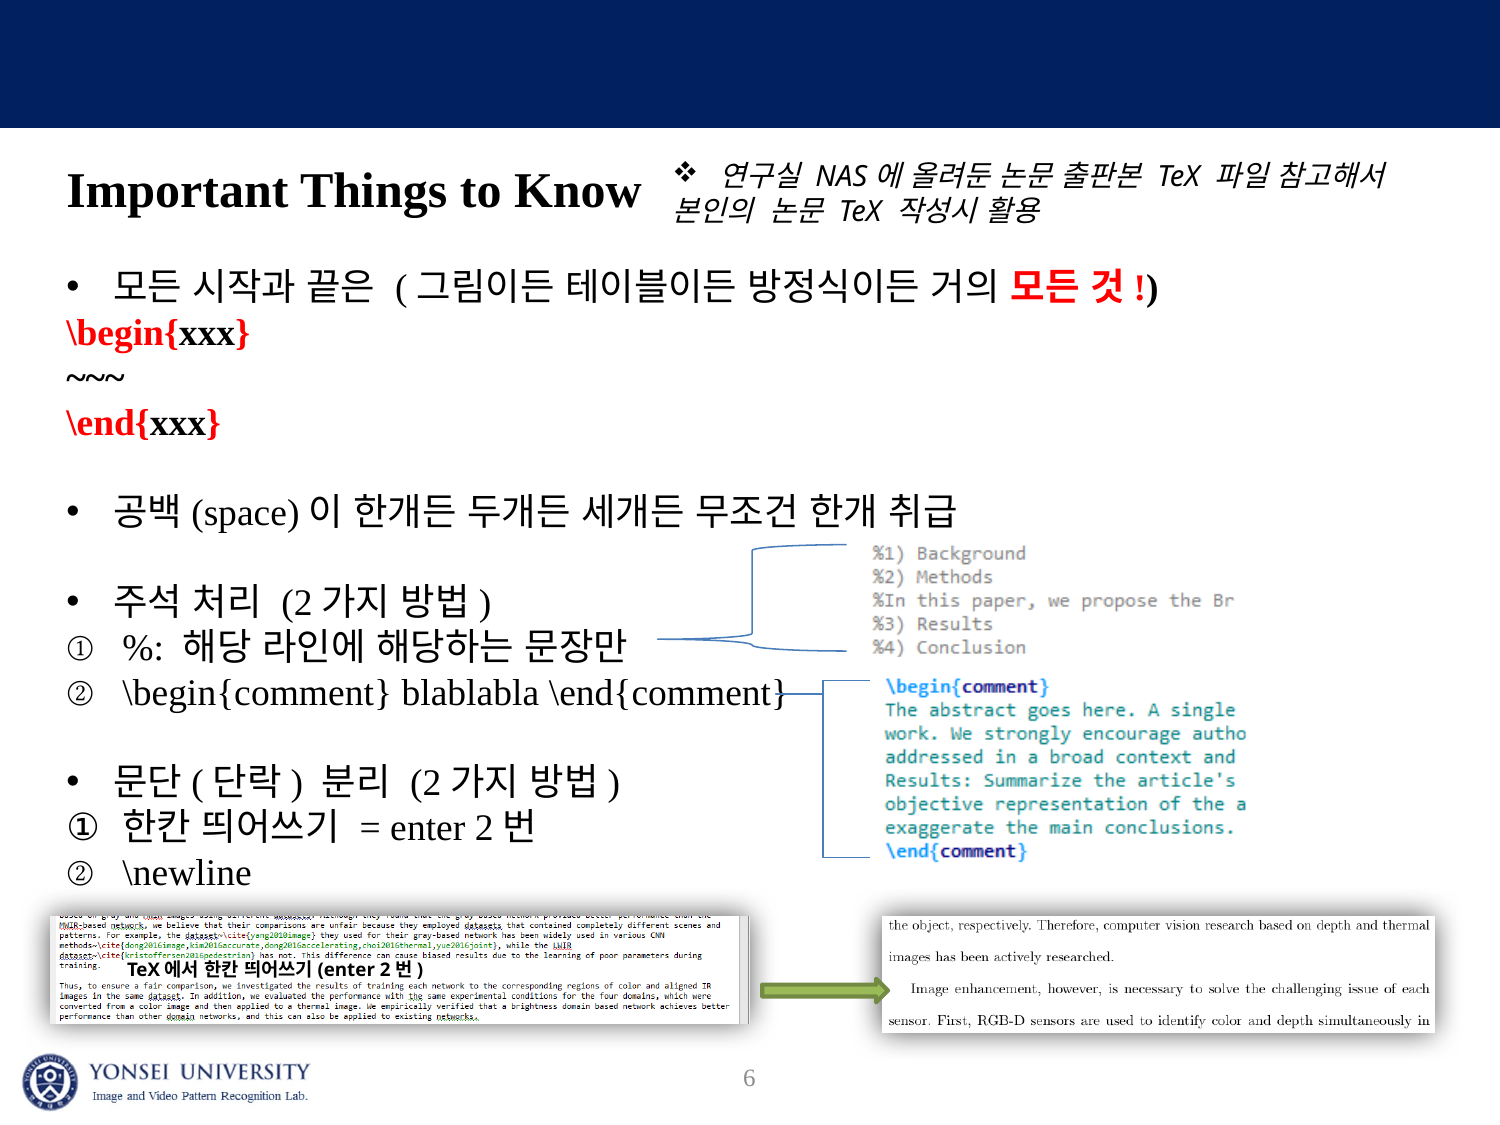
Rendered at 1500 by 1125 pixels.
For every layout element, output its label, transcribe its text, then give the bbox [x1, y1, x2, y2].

slide_number 6 [574, 1046, 925, 1107]
text_box 연구실 NAS에 올려둔 논문 출판본 TeX 파일 참고해서 본인의 논문 TeX 작성시 활용 [657, 150, 1500, 236]
picture [881, 676, 1247, 870]
picture [17, 1046, 321, 1116]
picture [49, 916, 751, 1024]
picture [869, 538, 1235, 658]
text_box [774, 680, 871, 858]
text_box Important Things to Know 모든 시작과 끝은 (그림이든 테이블이든 방정식이든 거의 모든 것!) \begin{xxx} ~~~ \end{xxx} 공백(space)이 한개든 두개든 세개든 무조건 한개 취급 주석 처리 (2가지 방법) %: 해당 라인에 해당하는 문장만 \begin{comment} blablabla \end{comment} 문단(단락) 분리 (2가지 방법) 한칸 띄어쓰기 = enter 2번 \newline [51, 150, 1174, 946]
picture [881, 916, 1435, 1034]
text_box [760, 976, 876, 1005]
text_box [656, 543, 847, 652]
